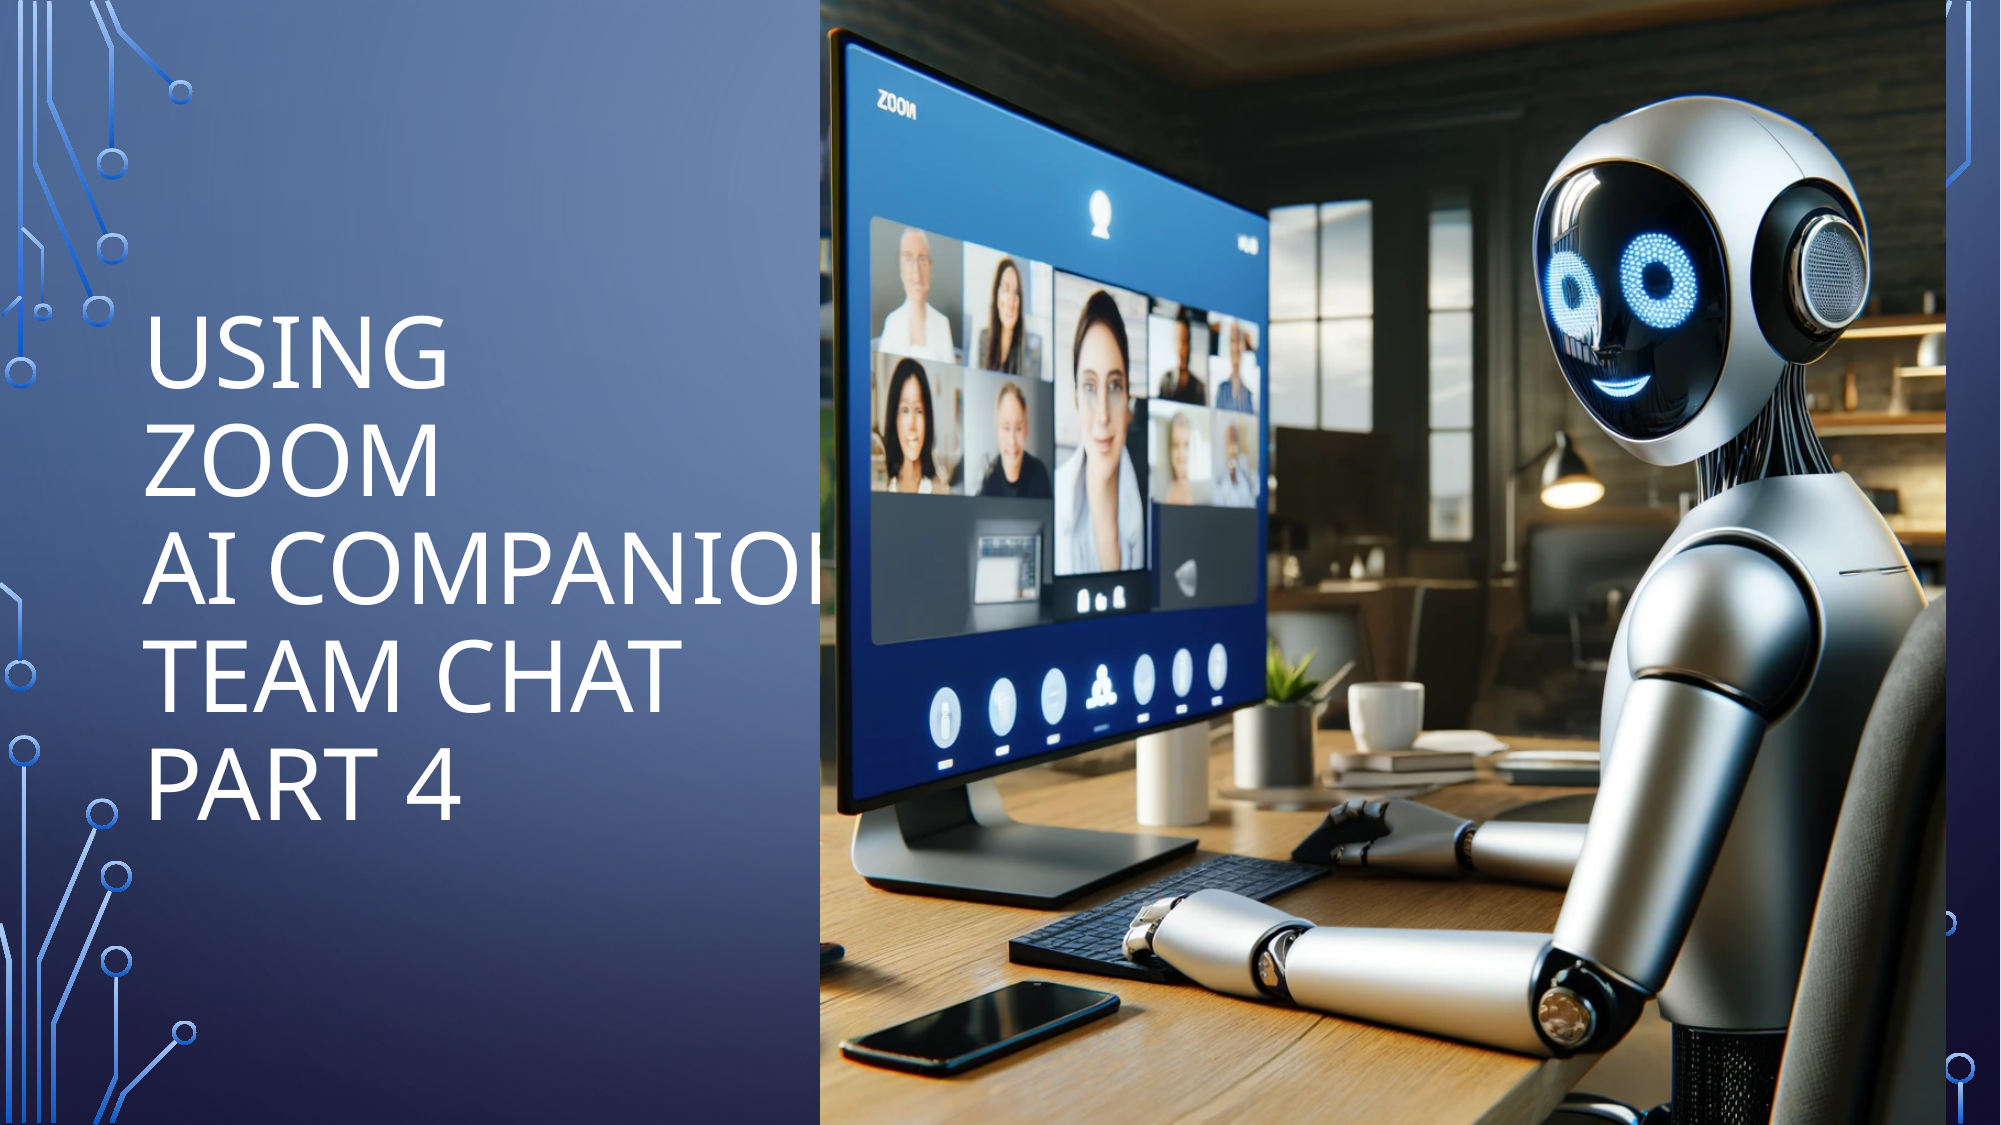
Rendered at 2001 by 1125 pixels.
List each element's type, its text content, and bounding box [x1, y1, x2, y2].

title Using Zoom AI Companion Team chat Part 4 [127, 243, 820, 850]
picture [820, 0, 1947, 1125]
